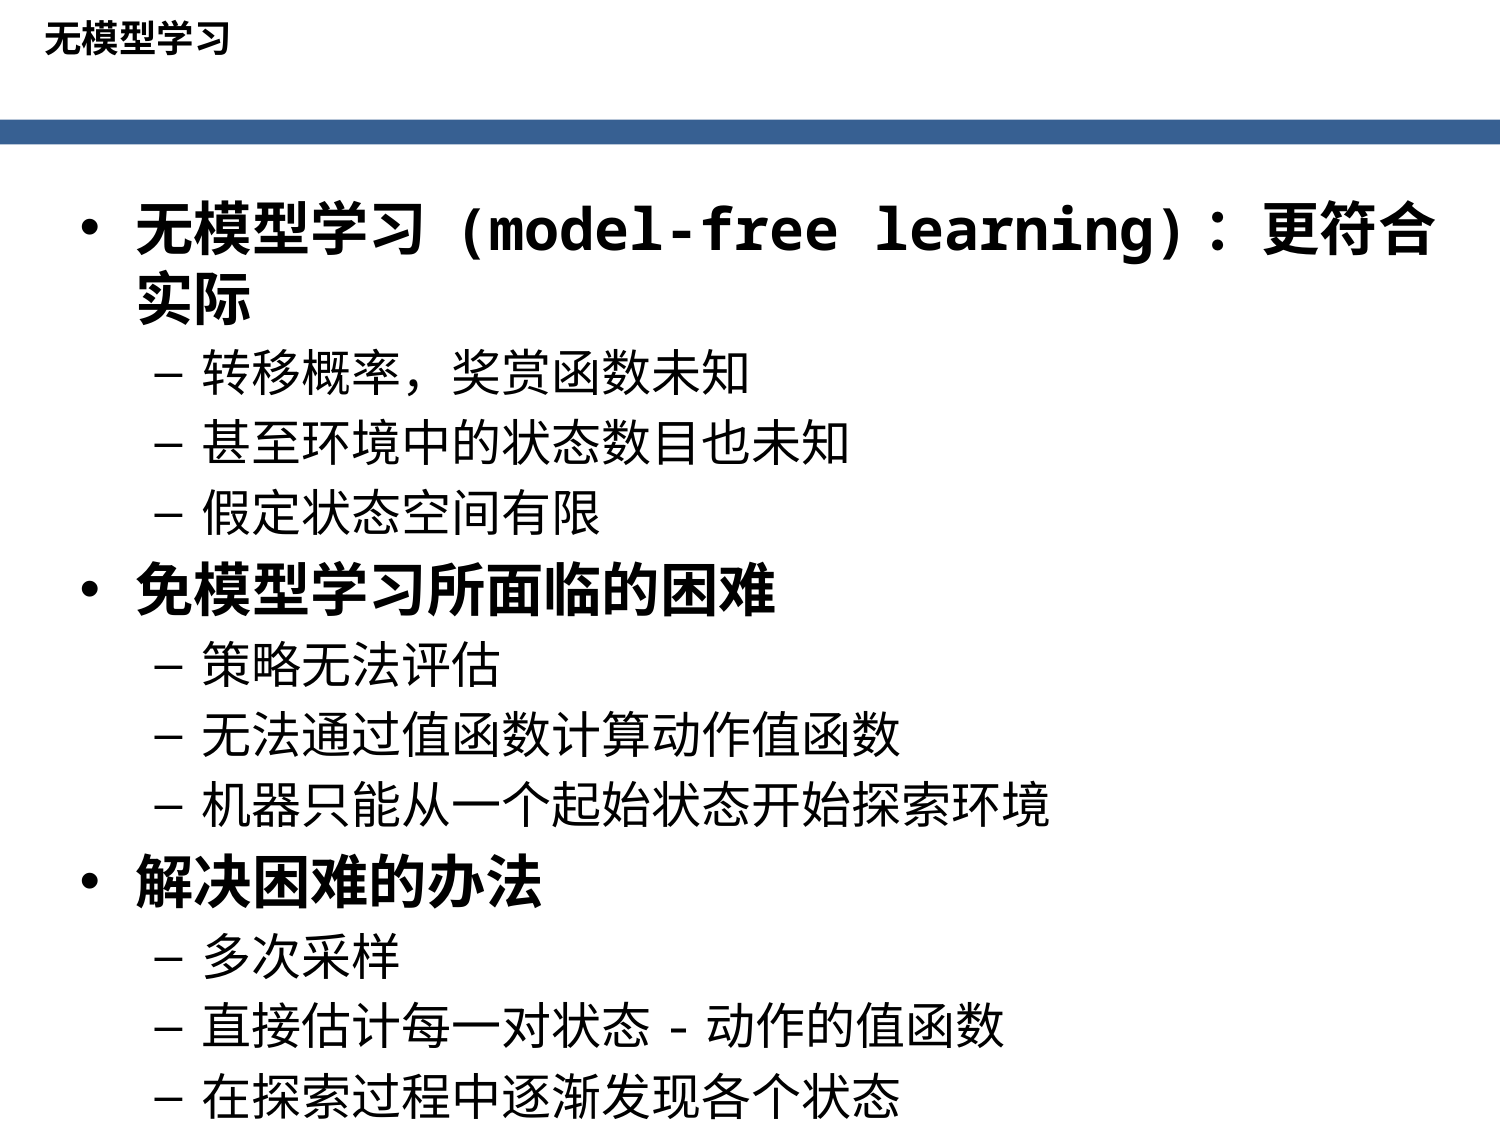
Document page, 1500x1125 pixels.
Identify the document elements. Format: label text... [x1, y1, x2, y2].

title 无模型学习 [29, 7, 1305, 91]
